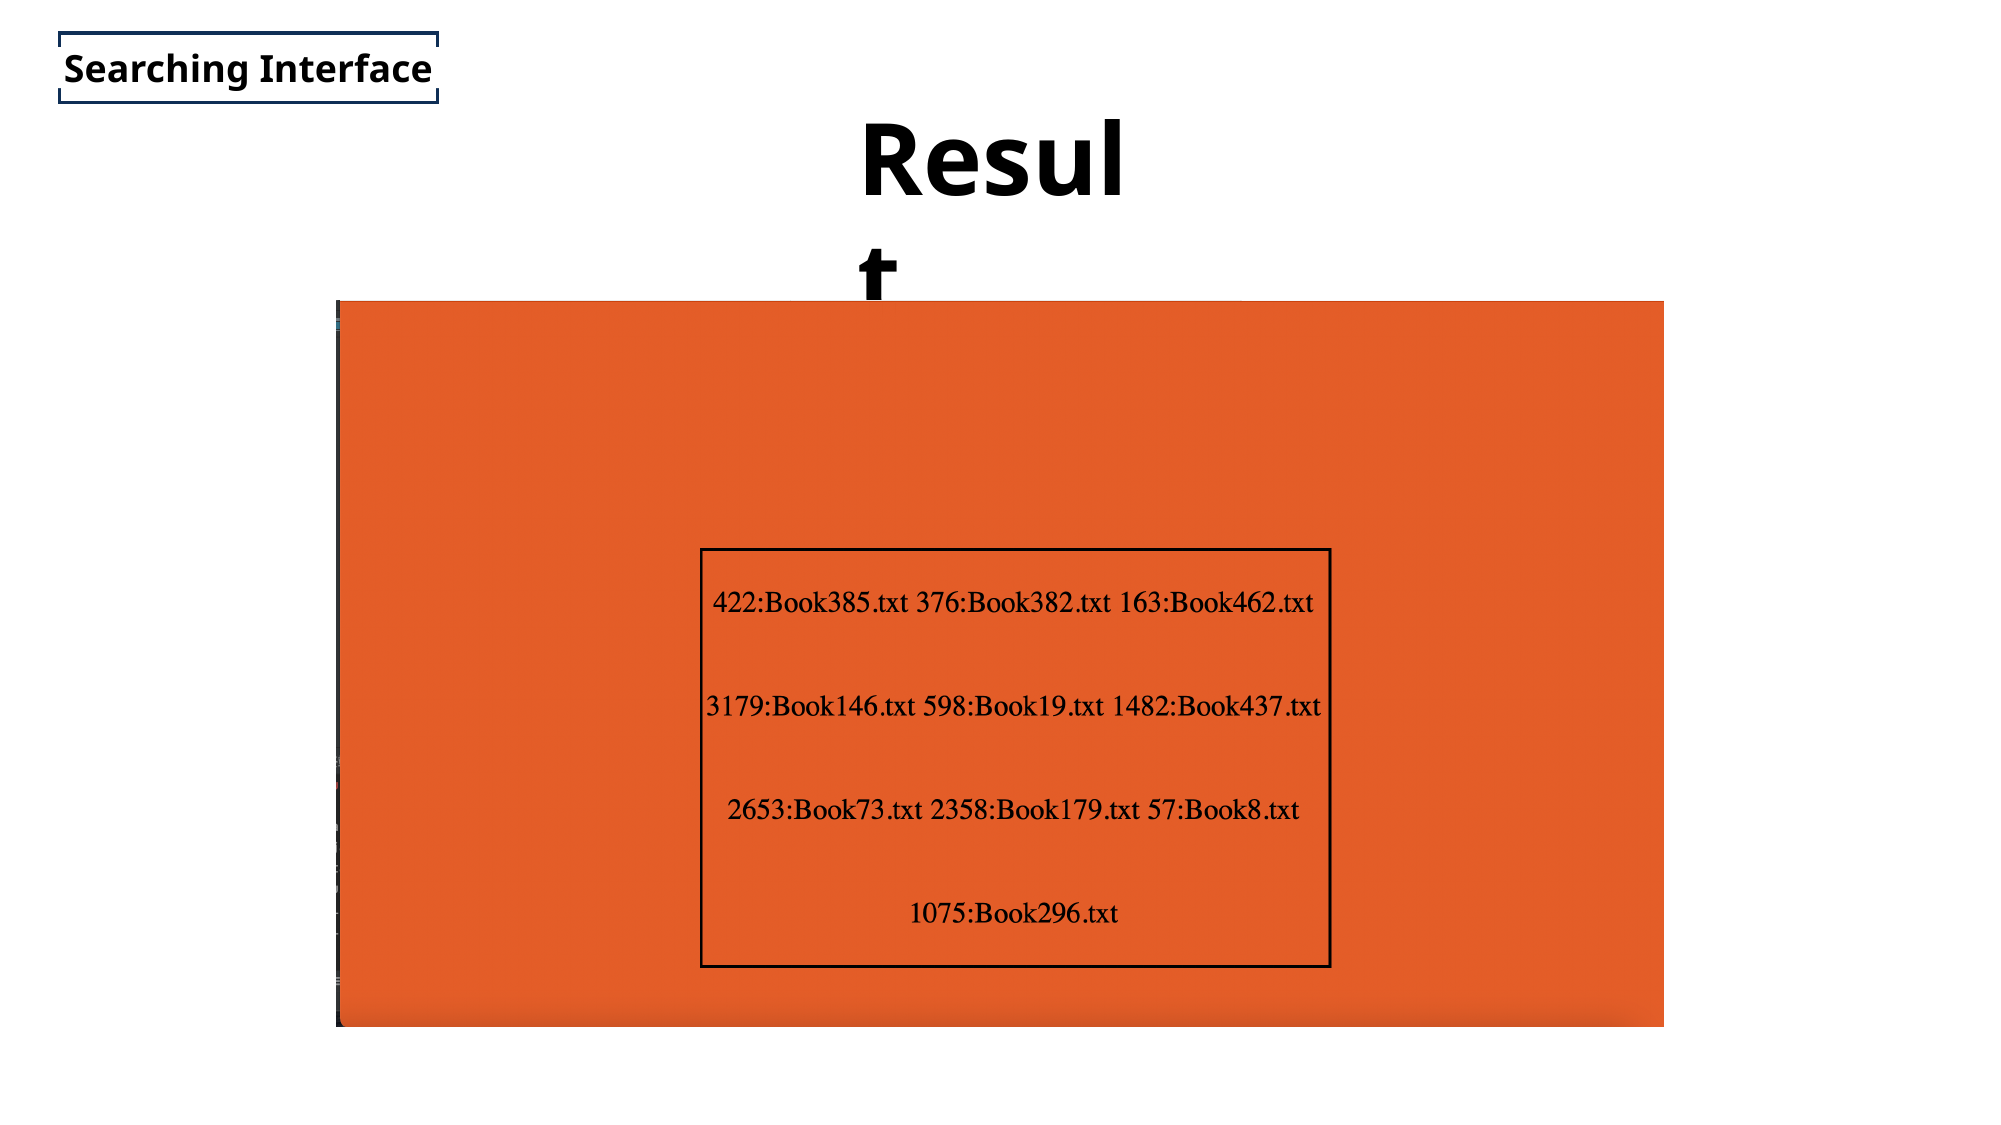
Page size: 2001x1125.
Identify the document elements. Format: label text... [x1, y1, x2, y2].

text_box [0, 32, 498, 103]
text_box Result [842, 88, 1158, 300]
picture [336, 300, 1664, 1027]
